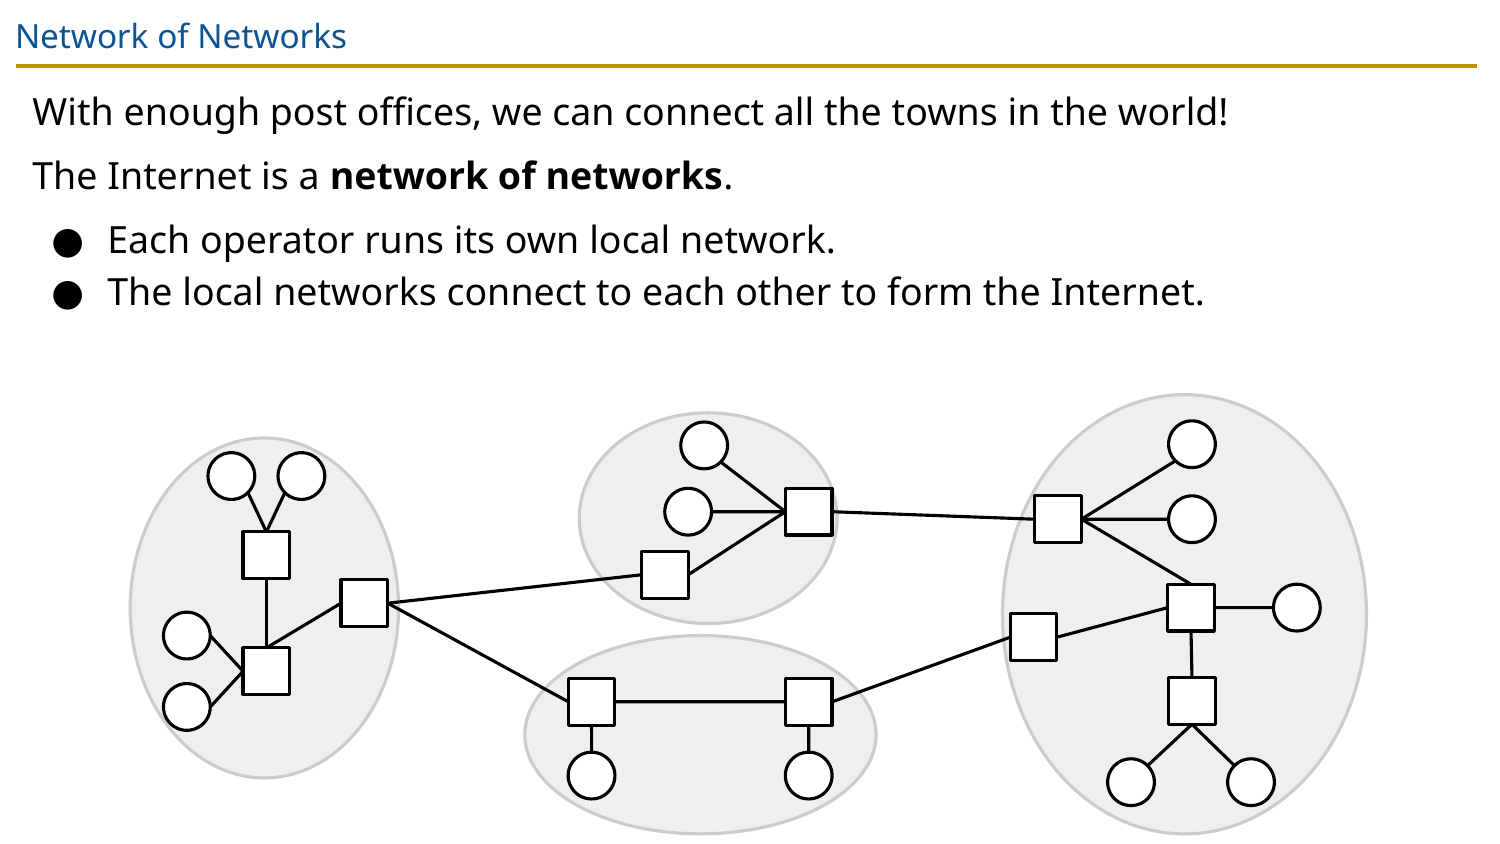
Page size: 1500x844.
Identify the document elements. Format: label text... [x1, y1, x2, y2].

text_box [687, 511, 786, 575]
text_box [645, 528, 837, 624]
text_box [278, 452, 325, 500]
text_box [1180, 495, 1216, 543]
text_box [1010, 613, 1057, 661]
text_box [574, 635, 826, 700]
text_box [266, 492, 286, 533]
text_box [568, 752, 615, 799]
text_box [641, 551, 689, 599]
text_box [163, 683, 210, 731]
text_box [1016, 394, 1367, 834]
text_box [387, 612, 569, 703]
text_box [785, 752, 833, 799]
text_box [1081, 518, 1192, 585]
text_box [1147, 723, 1193, 766]
text_box [1227, 758, 1275, 806]
list With enough post offices, we can connect all the towns in the world! The Internet is a network of networks. Each operator runs its own local network. The local networks connect to each other to form the Internet. [17, 65, 1480, 357]
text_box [1193, 723, 1235, 766]
text_box [1167, 584, 1215, 631]
text_box [207, 452, 255, 500]
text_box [1056, 607, 1168, 638]
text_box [720, 461, 786, 510]
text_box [247, 492, 265, 533]
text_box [387, 574, 642, 604]
text_box [1168, 420, 1216, 468]
text_box [163, 612, 211, 659]
text_box [1107, 758, 1155, 806]
text_box [248, 647, 290, 695]
text_box [340, 579, 382, 627]
text_box [664, 488, 712, 535]
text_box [831, 636, 1011, 703]
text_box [210, 635, 244, 670]
text_box [791, 488, 833, 536]
text_box [833, 492, 837, 510]
text_box [680, 422, 728, 469]
text_box [568, 678, 615, 726]
text_box [1002, 528, 1167, 635]
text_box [1081, 460, 1176, 520]
title Network of Networks [0, 0, 1500, 65]
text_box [831, 511, 1035, 520]
text_box [1168, 677, 1216, 722]
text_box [270, 602, 342, 649]
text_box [210, 670, 244, 708]
text_box [1273, 584, 1321, 632]
text_box [243, 535, 290, 579]
text_box [1034, 495, 1076, 543]
text_box [579, 412, 832, 573]
text_box [130, 437, 396, 778]
text_box [524, 709, 877, 834]
text_box [785, 678, 833, 726]
